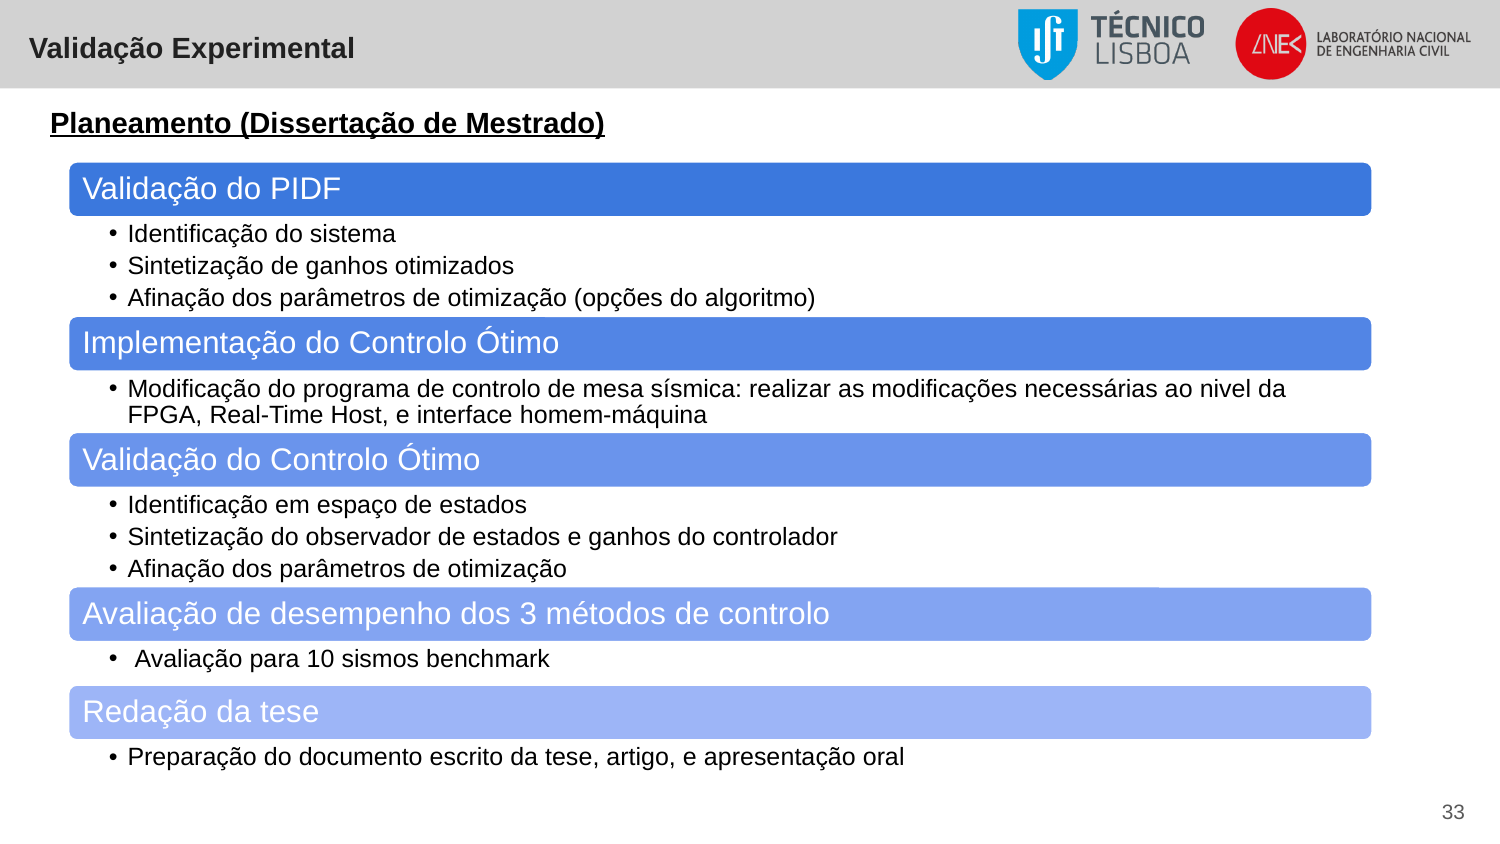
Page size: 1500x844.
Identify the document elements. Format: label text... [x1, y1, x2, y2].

picture [1045, 17, 1050, 62]
picture [1035, 29, 1039, 50]
text_box Planeamento (Dissertação de Mestrado) [0, 97, 656, 147]
picture [1017, 8, 1207, 80]
text_box [0, 0, 1500, 91]
picture [1235, 8, 1471, 80]
text_box Validação Experimental [13, 14, 656, 79]
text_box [66, 147, 1374, 796]
picture [1054, 29, 1063, 50]
slide_number 33 [1389, 778, 1480, 844]
